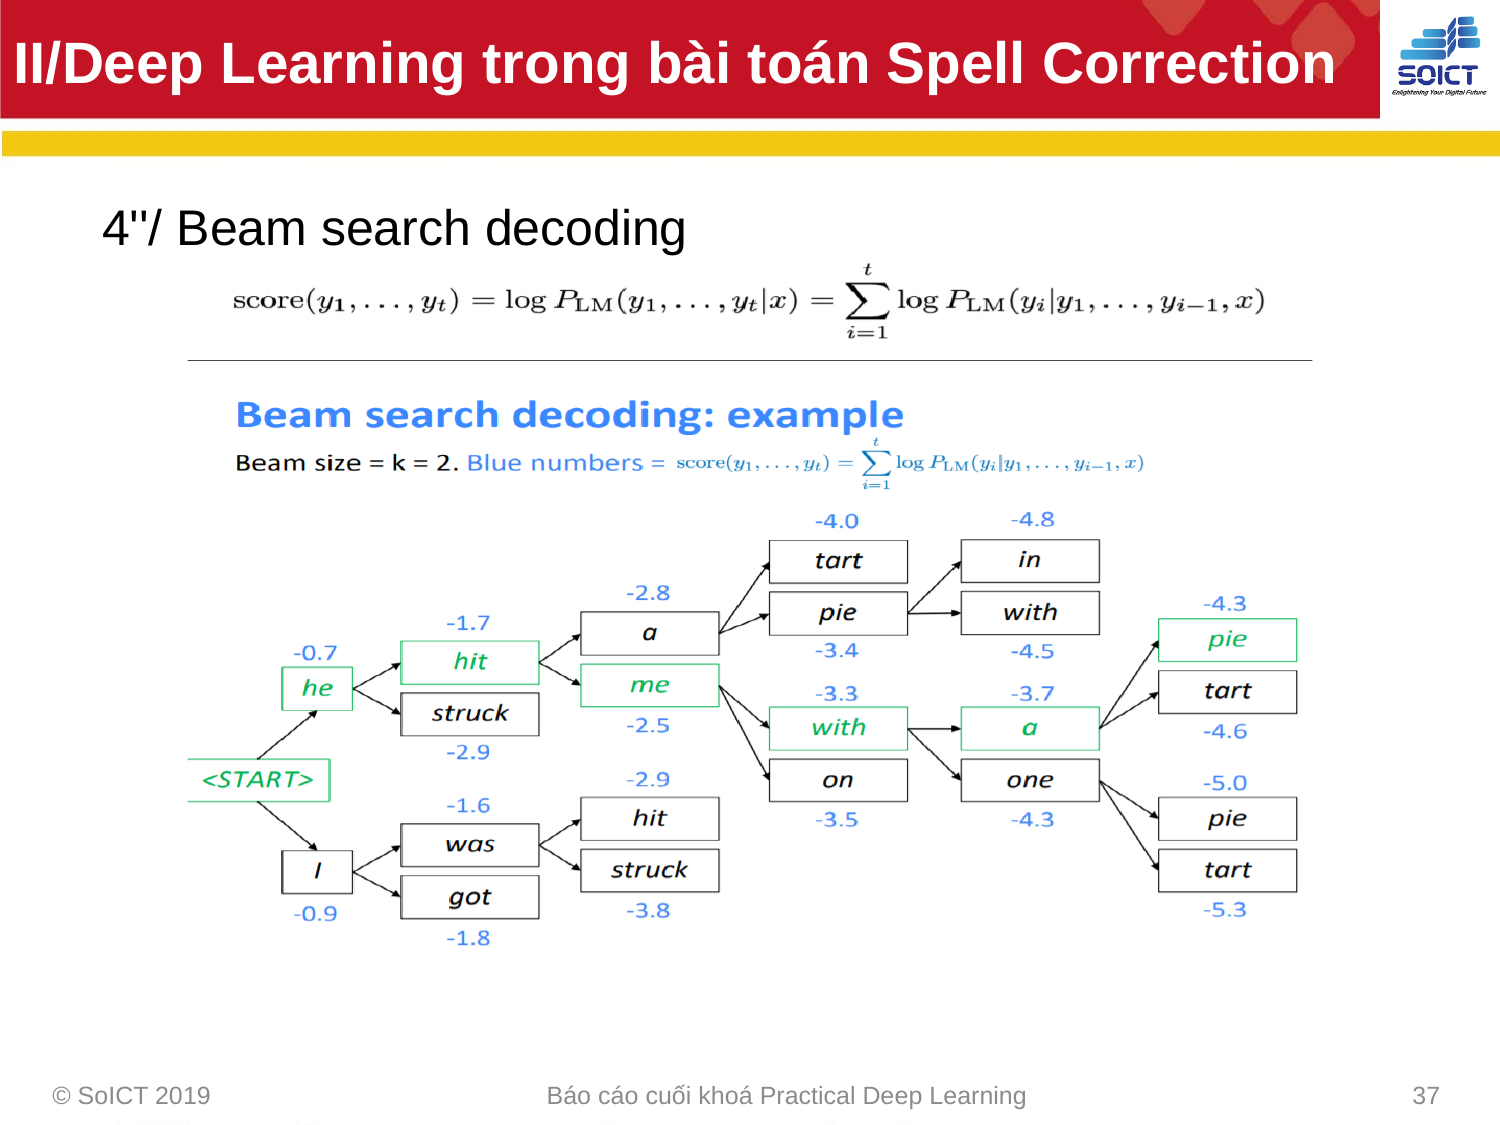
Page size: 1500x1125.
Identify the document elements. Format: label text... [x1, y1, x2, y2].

text_box 1 [1187, 1065, 1463, 1125]
picture [0, 0, 1500, 1125]
text_box © SoICT 2019 [37, 1065, 388, 1125]
text_box Báo cáo cuối khoá Practical Deep Learning [450, 1065, 1125, 1125]
text_box II/Deep Learning trong bài toán Spell Correction [0, 0, 1377, 120]
text_box 4''/ Beam search decoding [87, 187, 1425, 1005]
